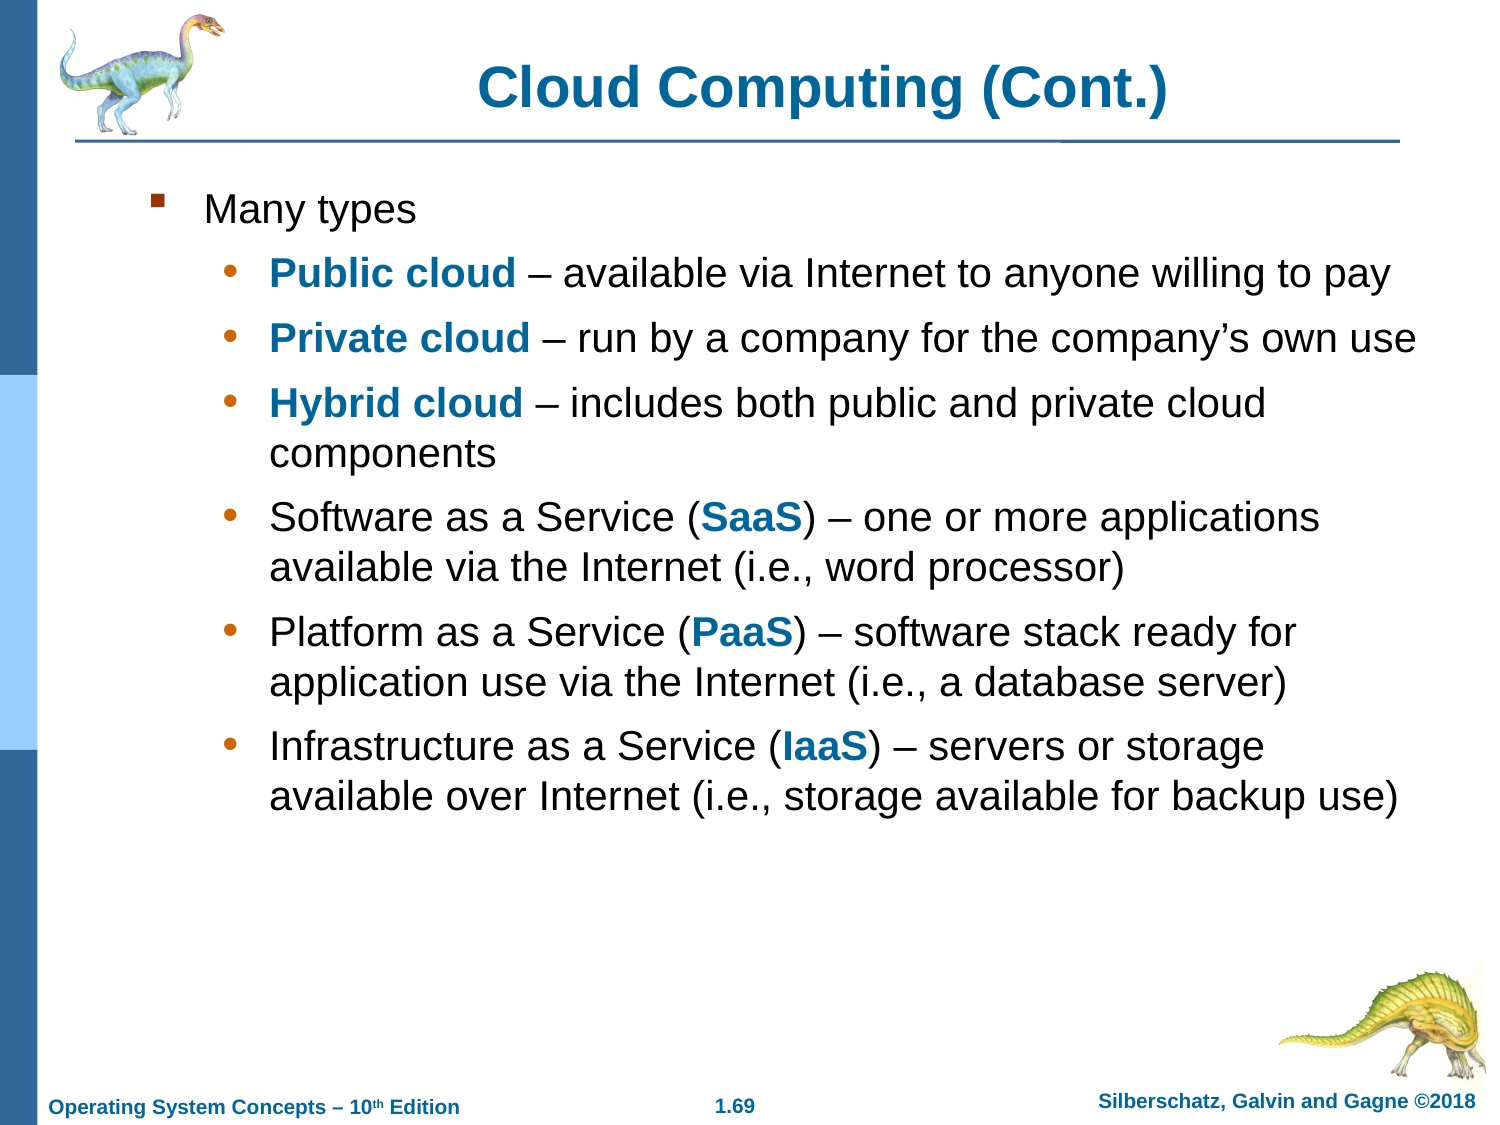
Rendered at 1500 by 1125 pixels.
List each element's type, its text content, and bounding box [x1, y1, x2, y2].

picture [1275, 959, 1486, 1090]
title Cloud Computing (Cont.) [156, 32, 1490, 128]
list Many types Public cloud – available via Internet to anyone willing to pay Private cloud – run by a company for the company’s own use Hybrid cloud – includes both public and private cloud components Software as a Service (SaaS) – one or more applications available via the Internet (i.e., word processor) Platform as a Service (PaaS) – software stack ready for application use via the Internet (i.e., a database server) Infrastructure as a Service (IaaS) – servers or storage available over Internet (i.e., storage available for backup use) [132, 173, 1437, 1012]
picture [46, 0, 243, 149]
